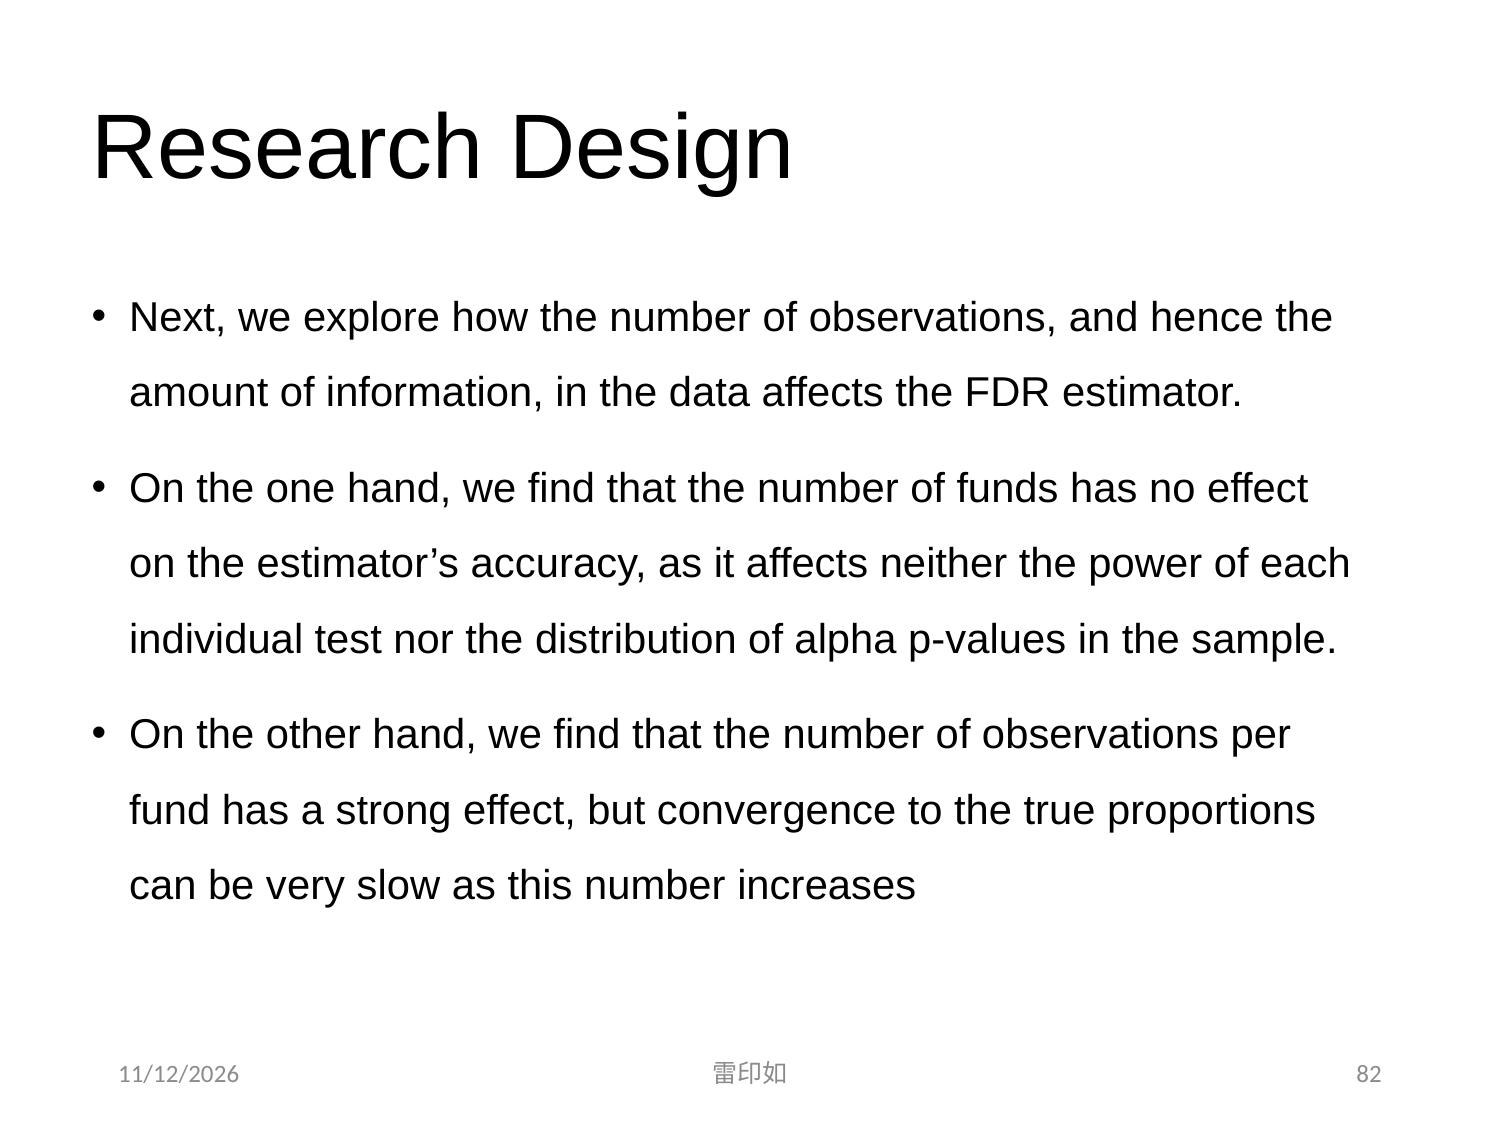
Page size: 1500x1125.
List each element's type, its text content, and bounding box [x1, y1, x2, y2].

slide_number 82 [1059, 1042, 1397, 1103]
title Research Design [76, 39, 1371, 257]
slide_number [103, 1042, 441, 1103]
list Next, we explore how the number of observations, and hence the amount of information, in the data affects the FDR estimator. On the one hand, we find that the number of funds has no effect on the estimator’s accuracy, as it affects neither the power of each individual test nor the distribution of alpha p-values in the sample. On the other hand, we find that the number of observations per fund has a strong effect, but convergence to the true proportions can be very slow as this number increases [76, 257, 1371, 995]
footer 雷印如 [496, 1042, 1004, 1103]
